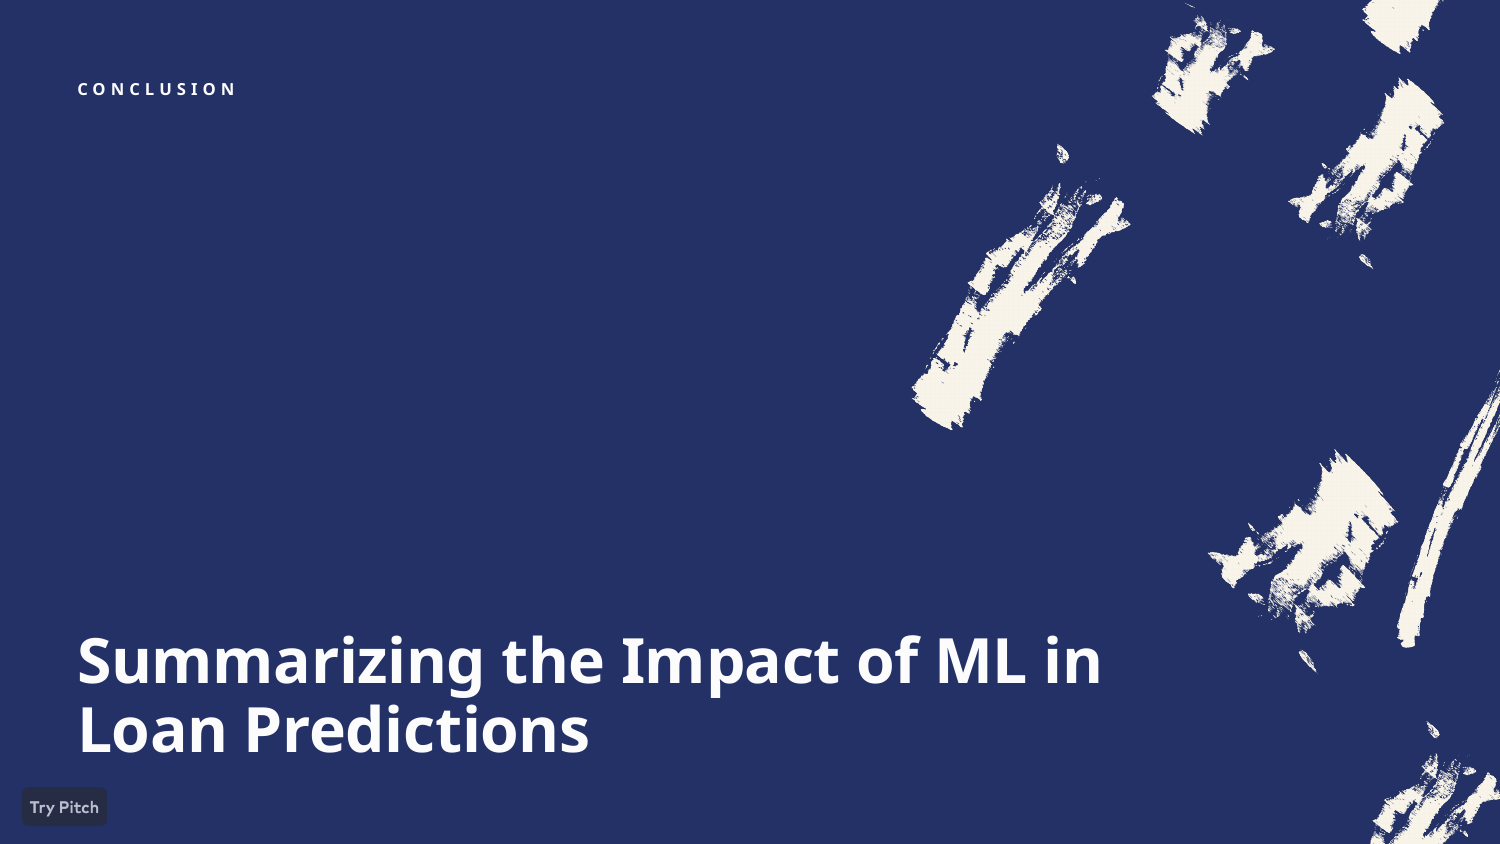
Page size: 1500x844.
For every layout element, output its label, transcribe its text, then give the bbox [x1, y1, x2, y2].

text_box CONCLUSION [77, 77, 911, 99]
picture [22, 787, 107, 826]
picture [911, 0, 1500, 844]
text_box Summarizing the Impact of ML in Loan Predictions [77, 627, 911, 765]
